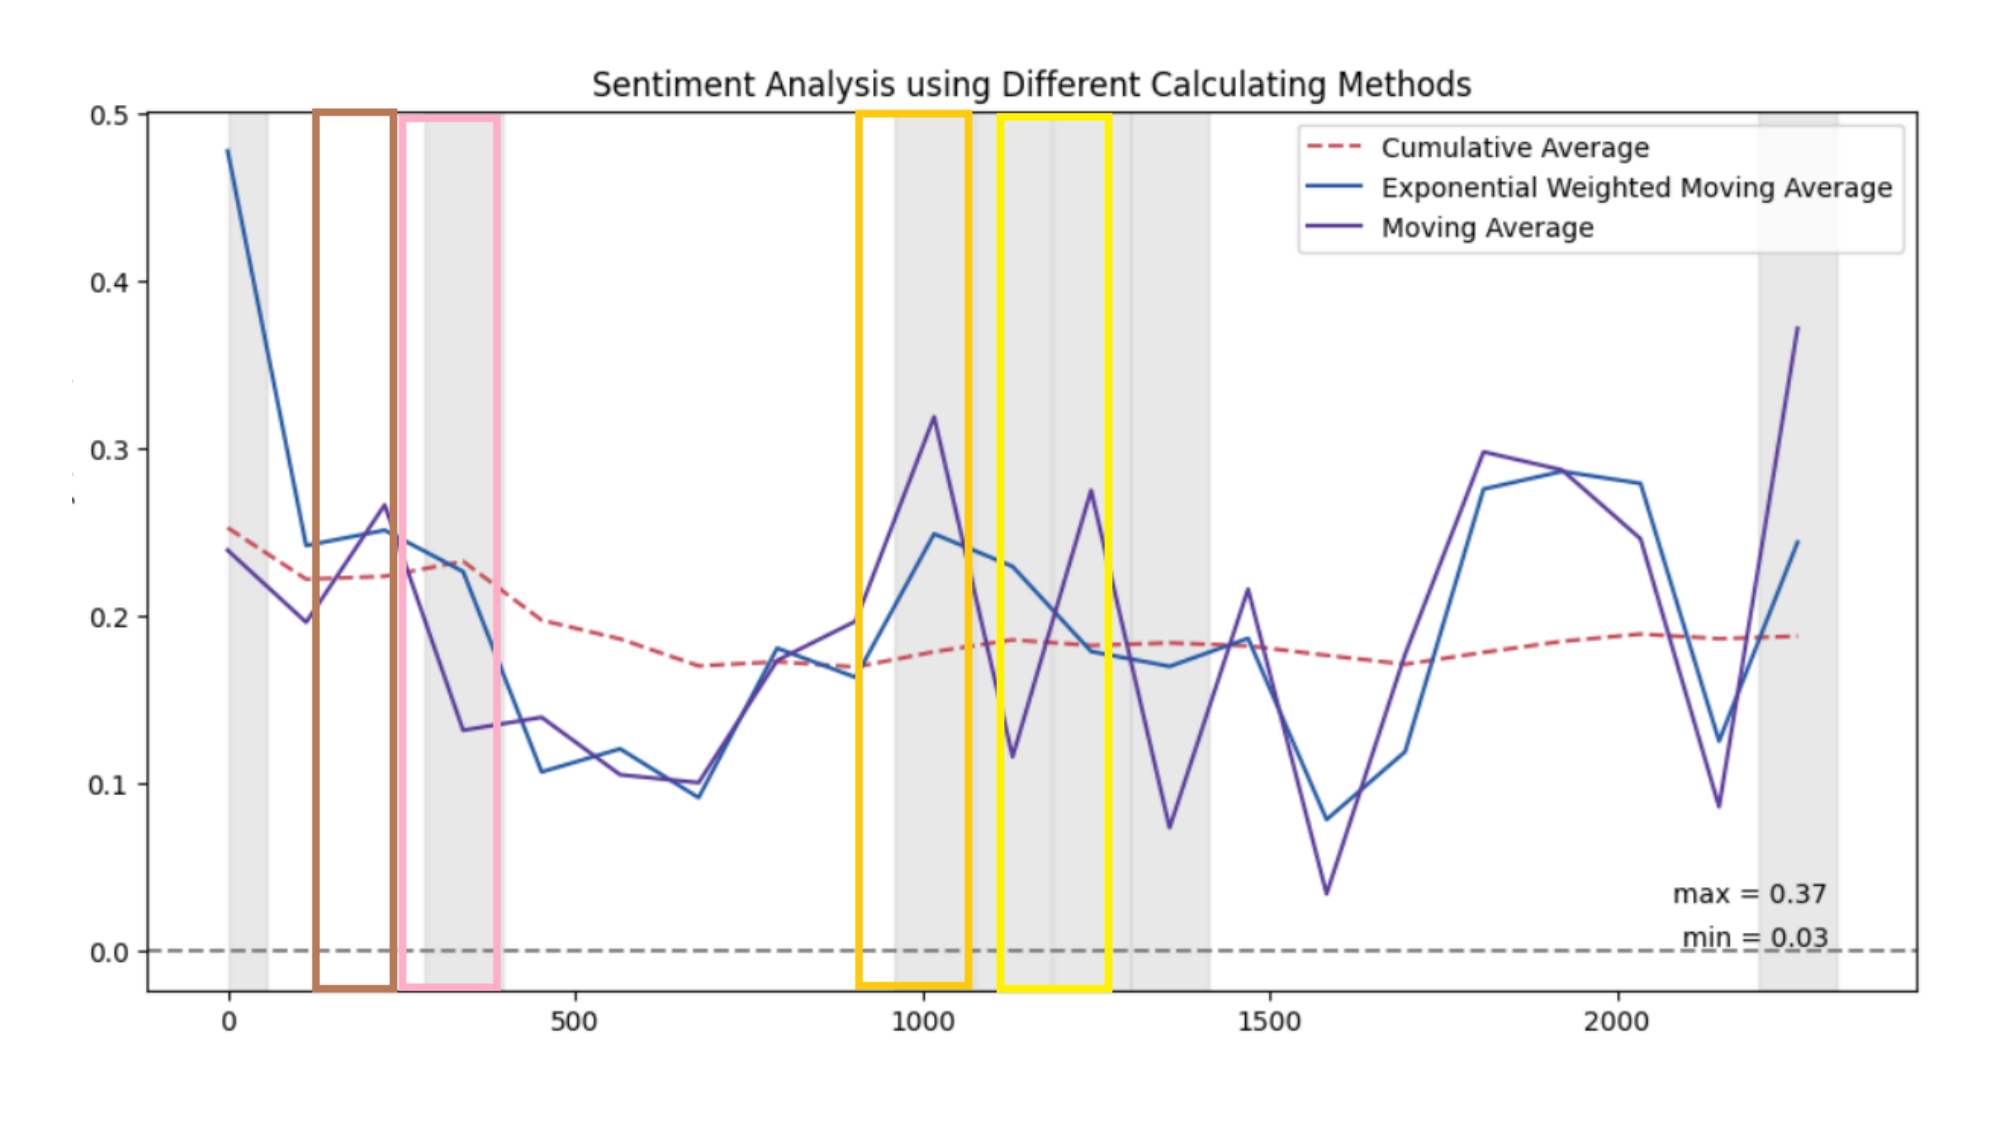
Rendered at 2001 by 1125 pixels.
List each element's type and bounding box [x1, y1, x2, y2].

picture [71, 62, 1928, 1110]
